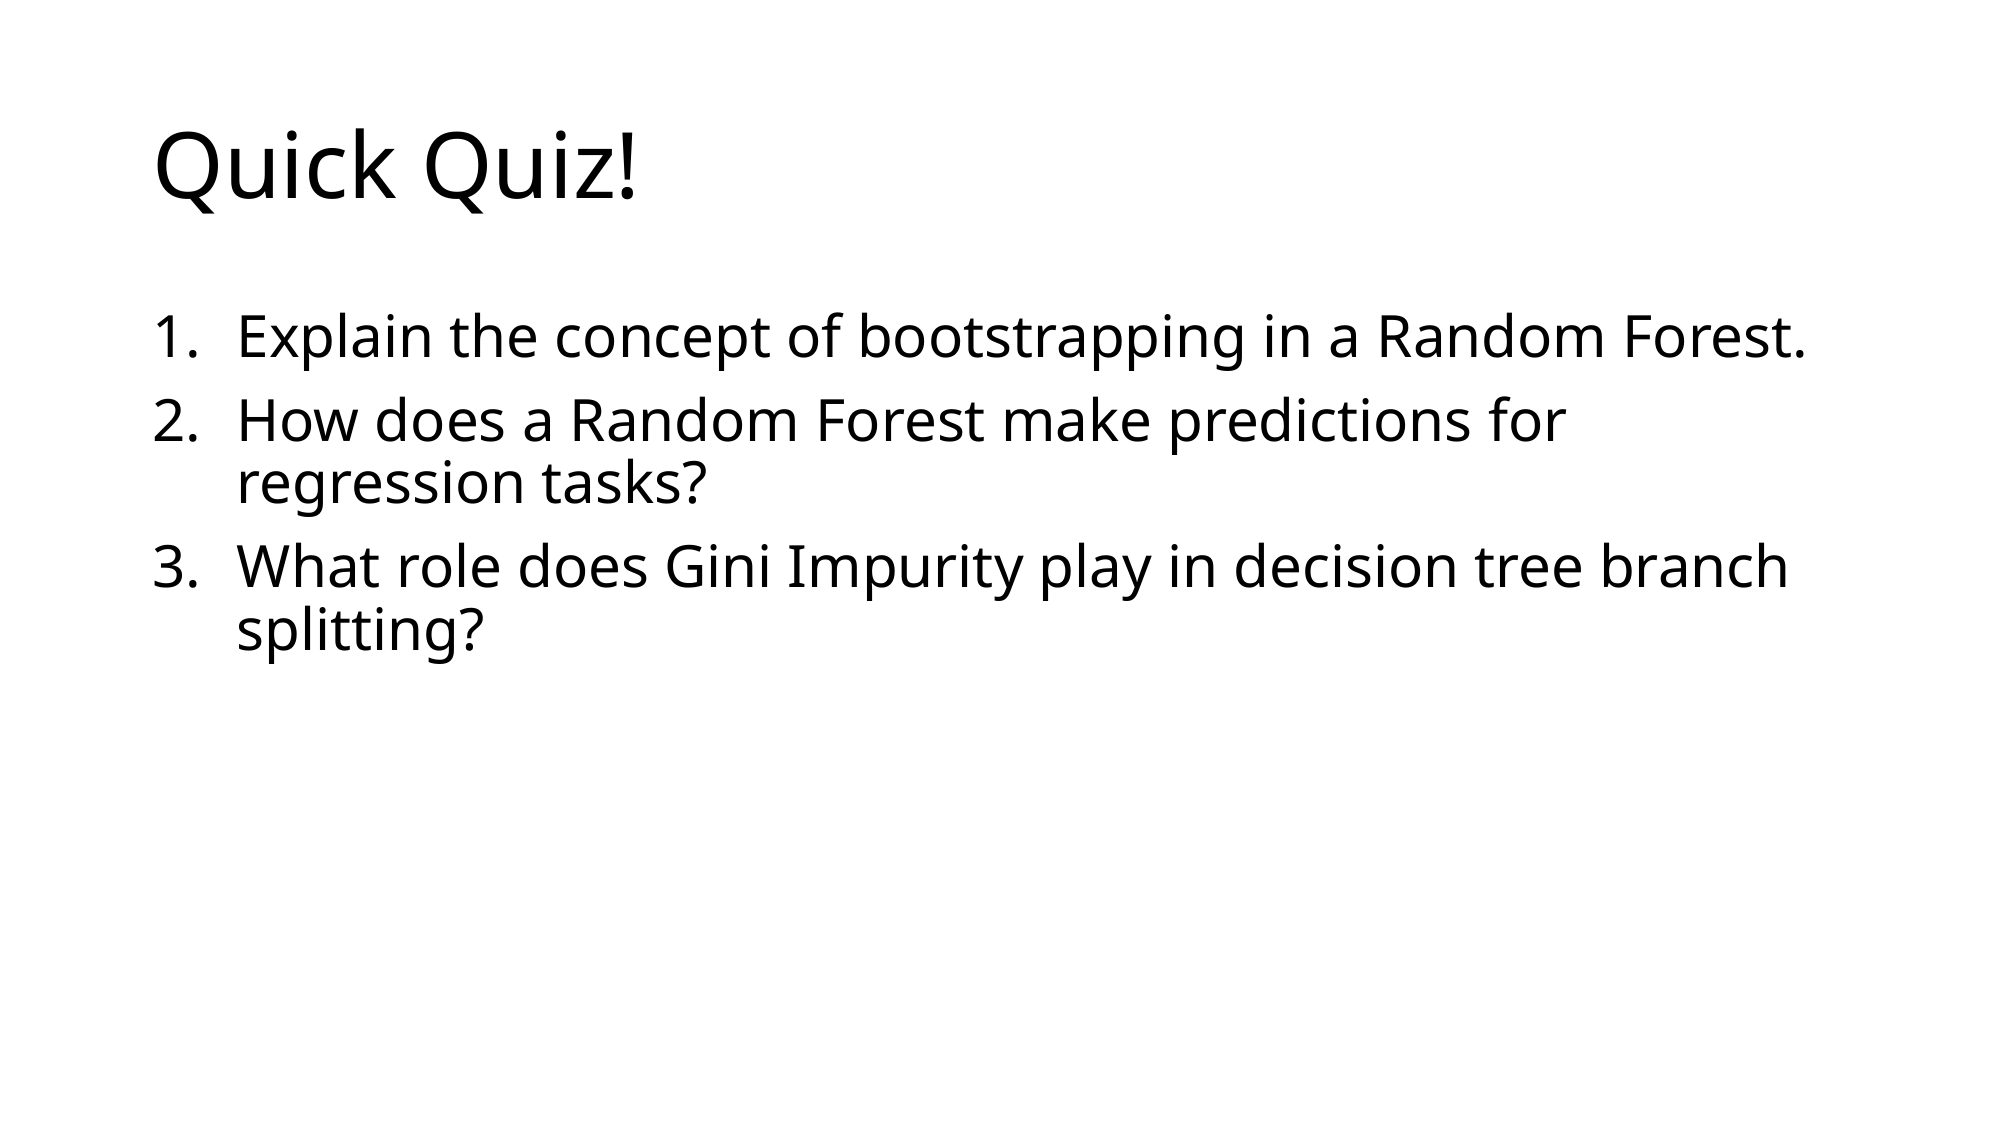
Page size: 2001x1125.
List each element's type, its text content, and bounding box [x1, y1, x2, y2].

list Explain the concept of bootstrapping in a Random Forest. How does a Random Forest make predictions for regression tasks? What role does Gini Impurity play in decision tree branch splitting? [137, 299, 1863, 1014]
title Quick Quiz! [137, 59, 1863, 278]
